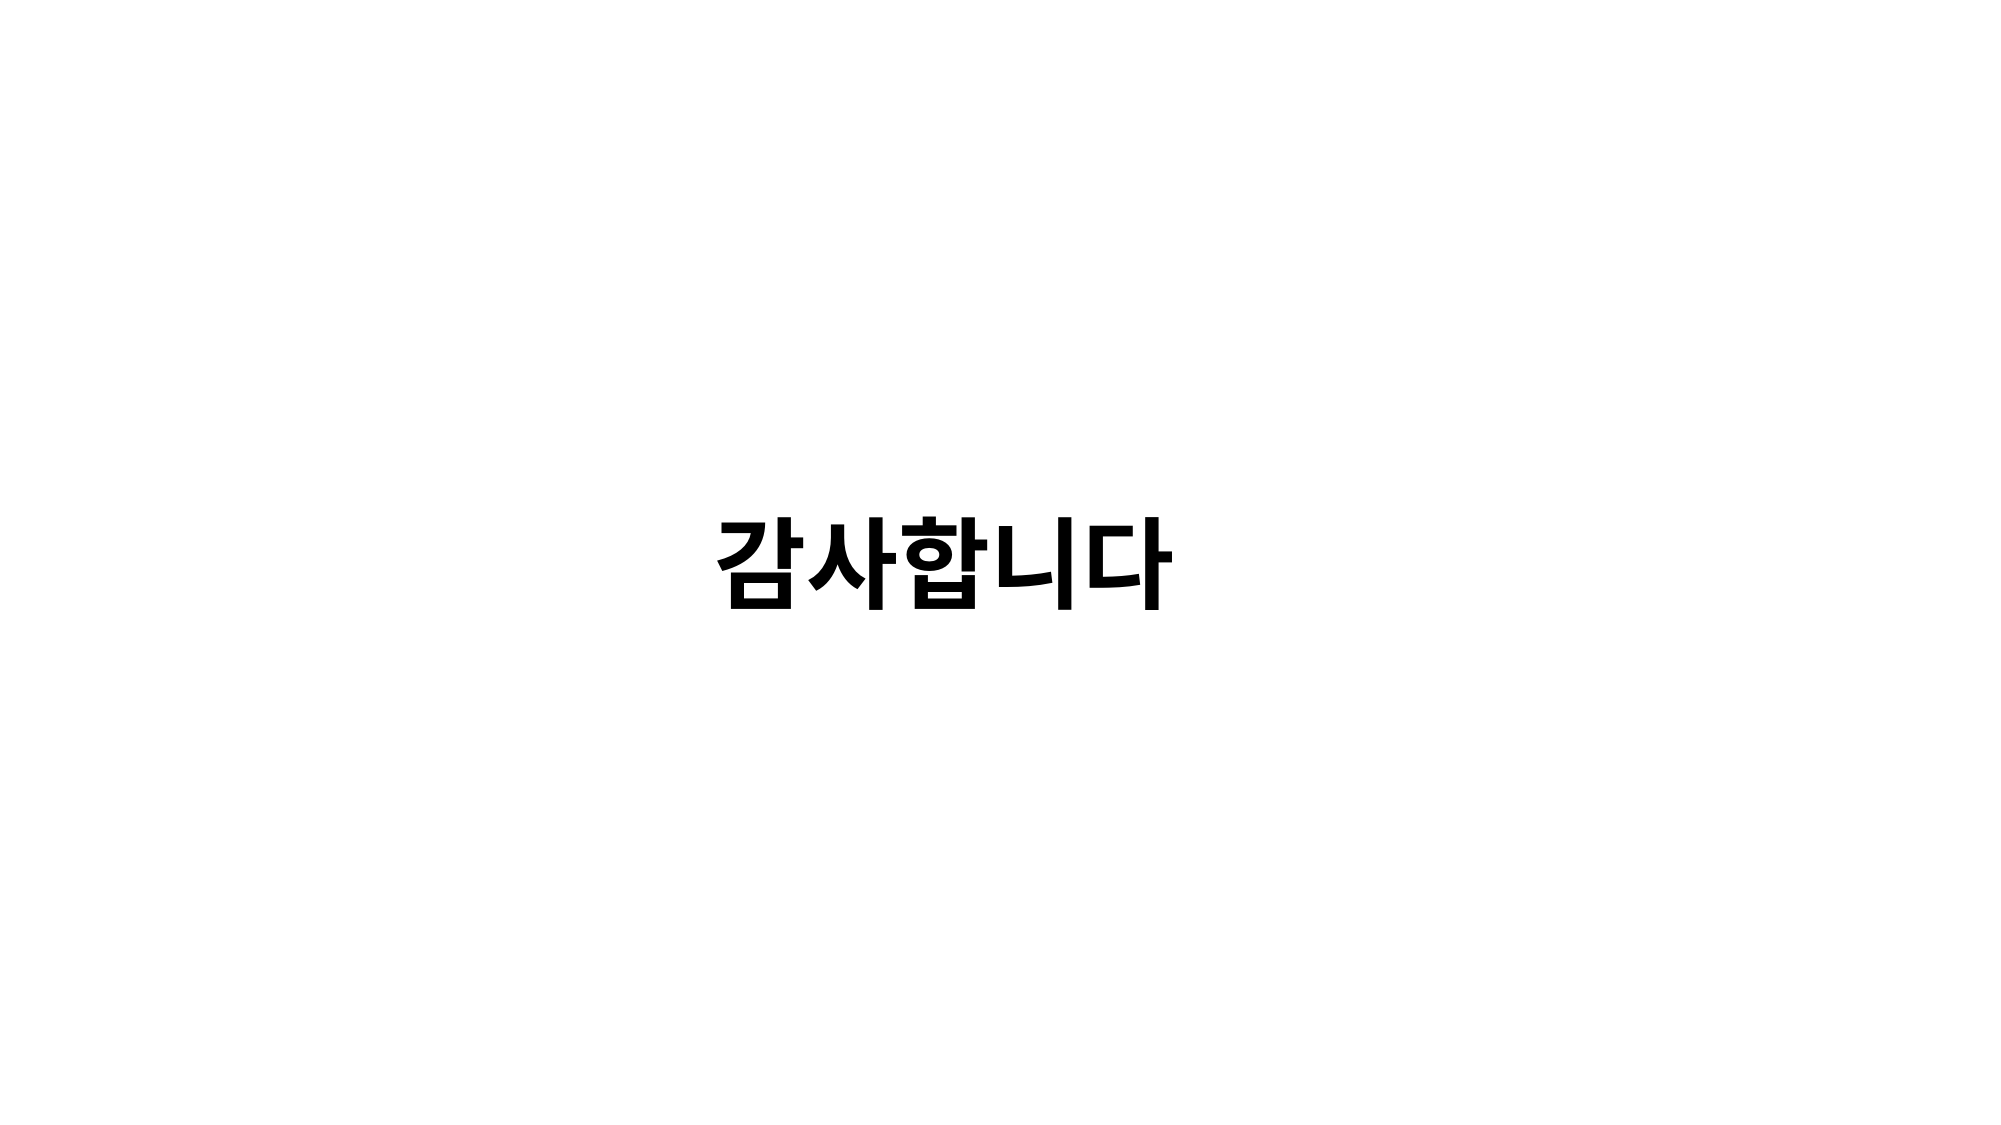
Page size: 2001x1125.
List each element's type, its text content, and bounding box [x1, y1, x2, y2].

text_box 감사합니다 [699, 494, 1300, 629]
